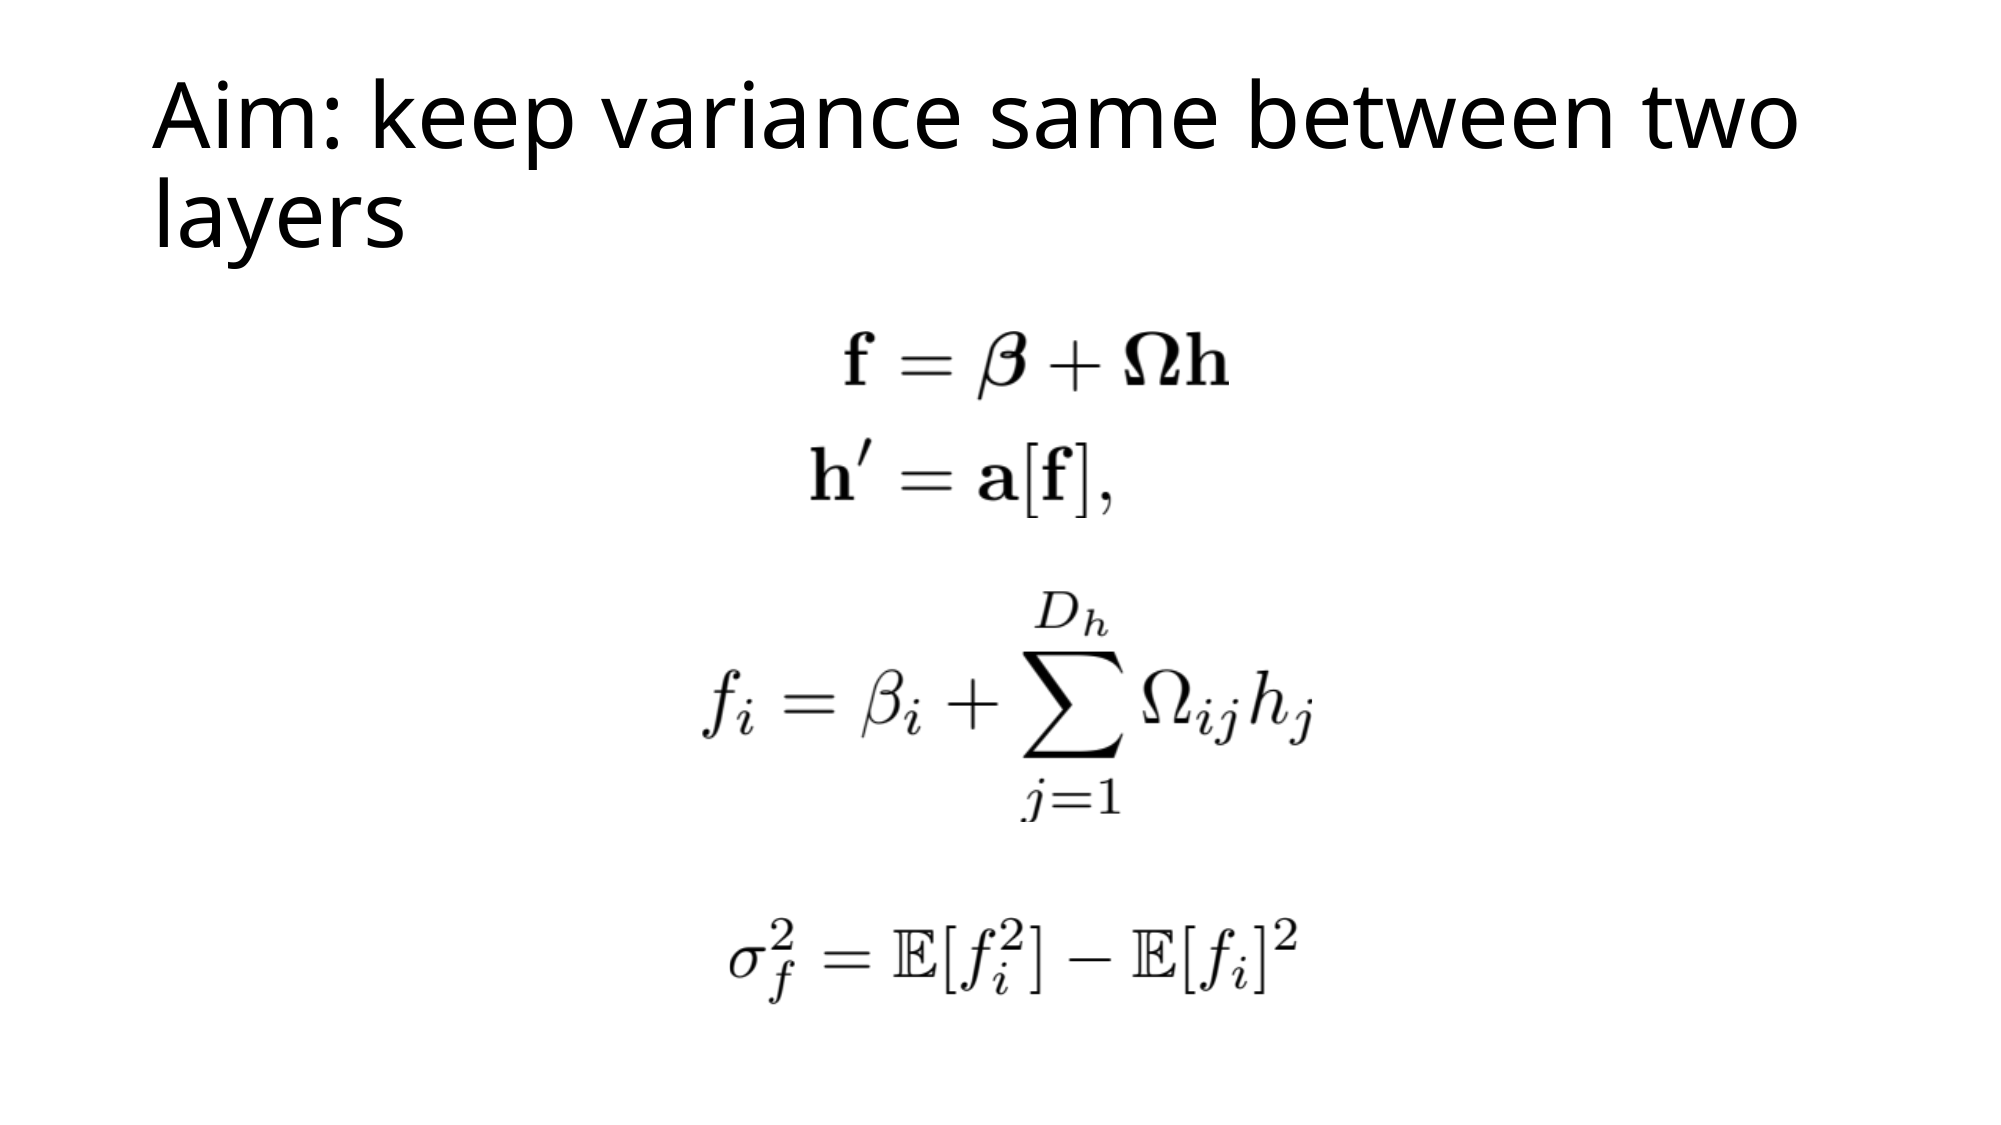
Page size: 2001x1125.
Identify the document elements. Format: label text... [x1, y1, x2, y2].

picture [729, 917, 1728, 1022]
picture [701, 589, 1313, 822]
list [810, 331, 1229, 518]
title Aim: keep variance same between two layers [137, 59, 1863, 278]
